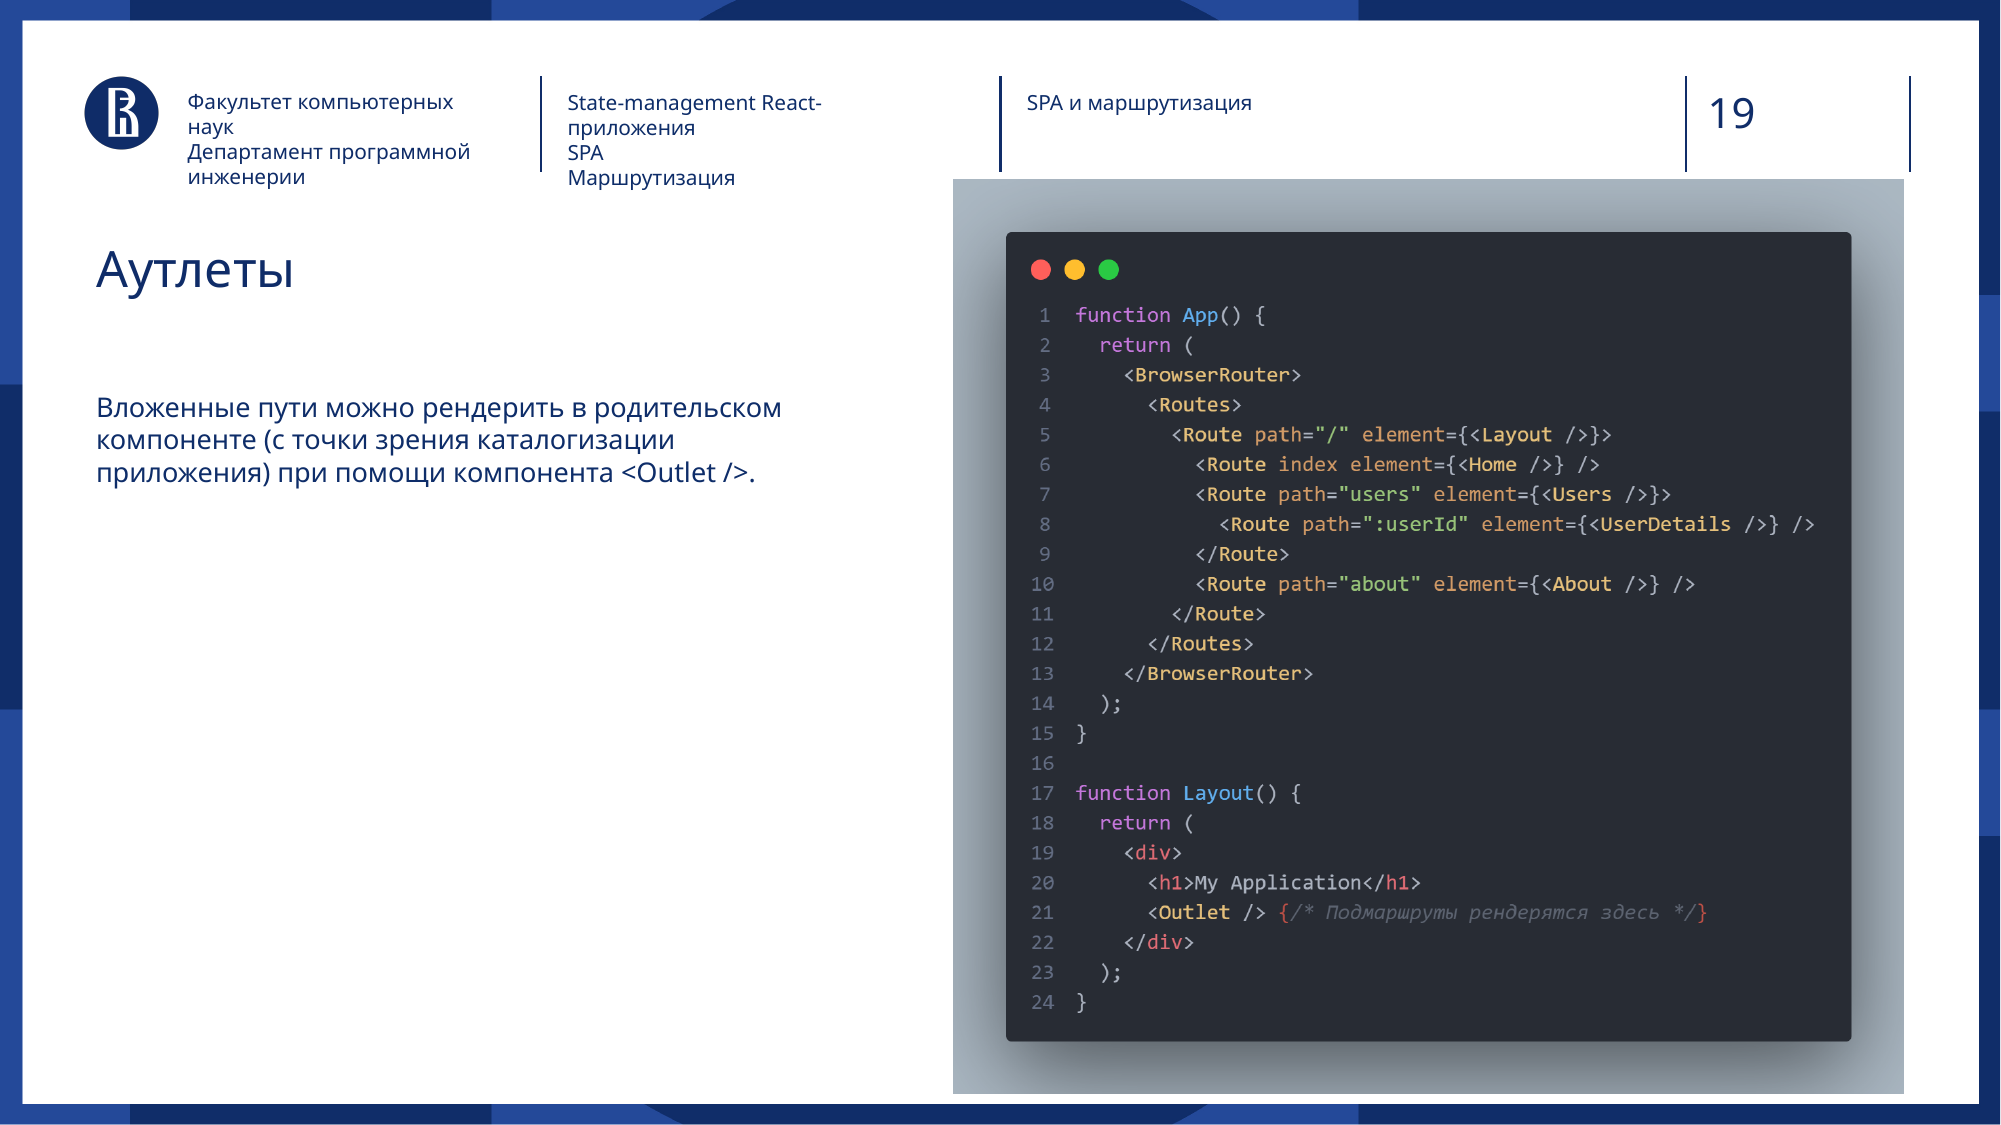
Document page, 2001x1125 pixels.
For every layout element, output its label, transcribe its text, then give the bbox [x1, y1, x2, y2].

list Факультет компьютерных наук Департамент программной инженерии [187, 88, 500, 157]
list State-management React-приложения SPA Маршрутизация [567, 90, 907, 157]
title Аутлеты [96, 237, 806, 365]
picture [0, 0, 2001, 1125]
list SPA и маршрутизация [1026, 90, 1367, 157]
list Вложенные пути можно рендерить в родительском компоненте (с точки зрения каталогизации приложения) при помощи компонента <Outlet />. [96, 390, 806, 784]
